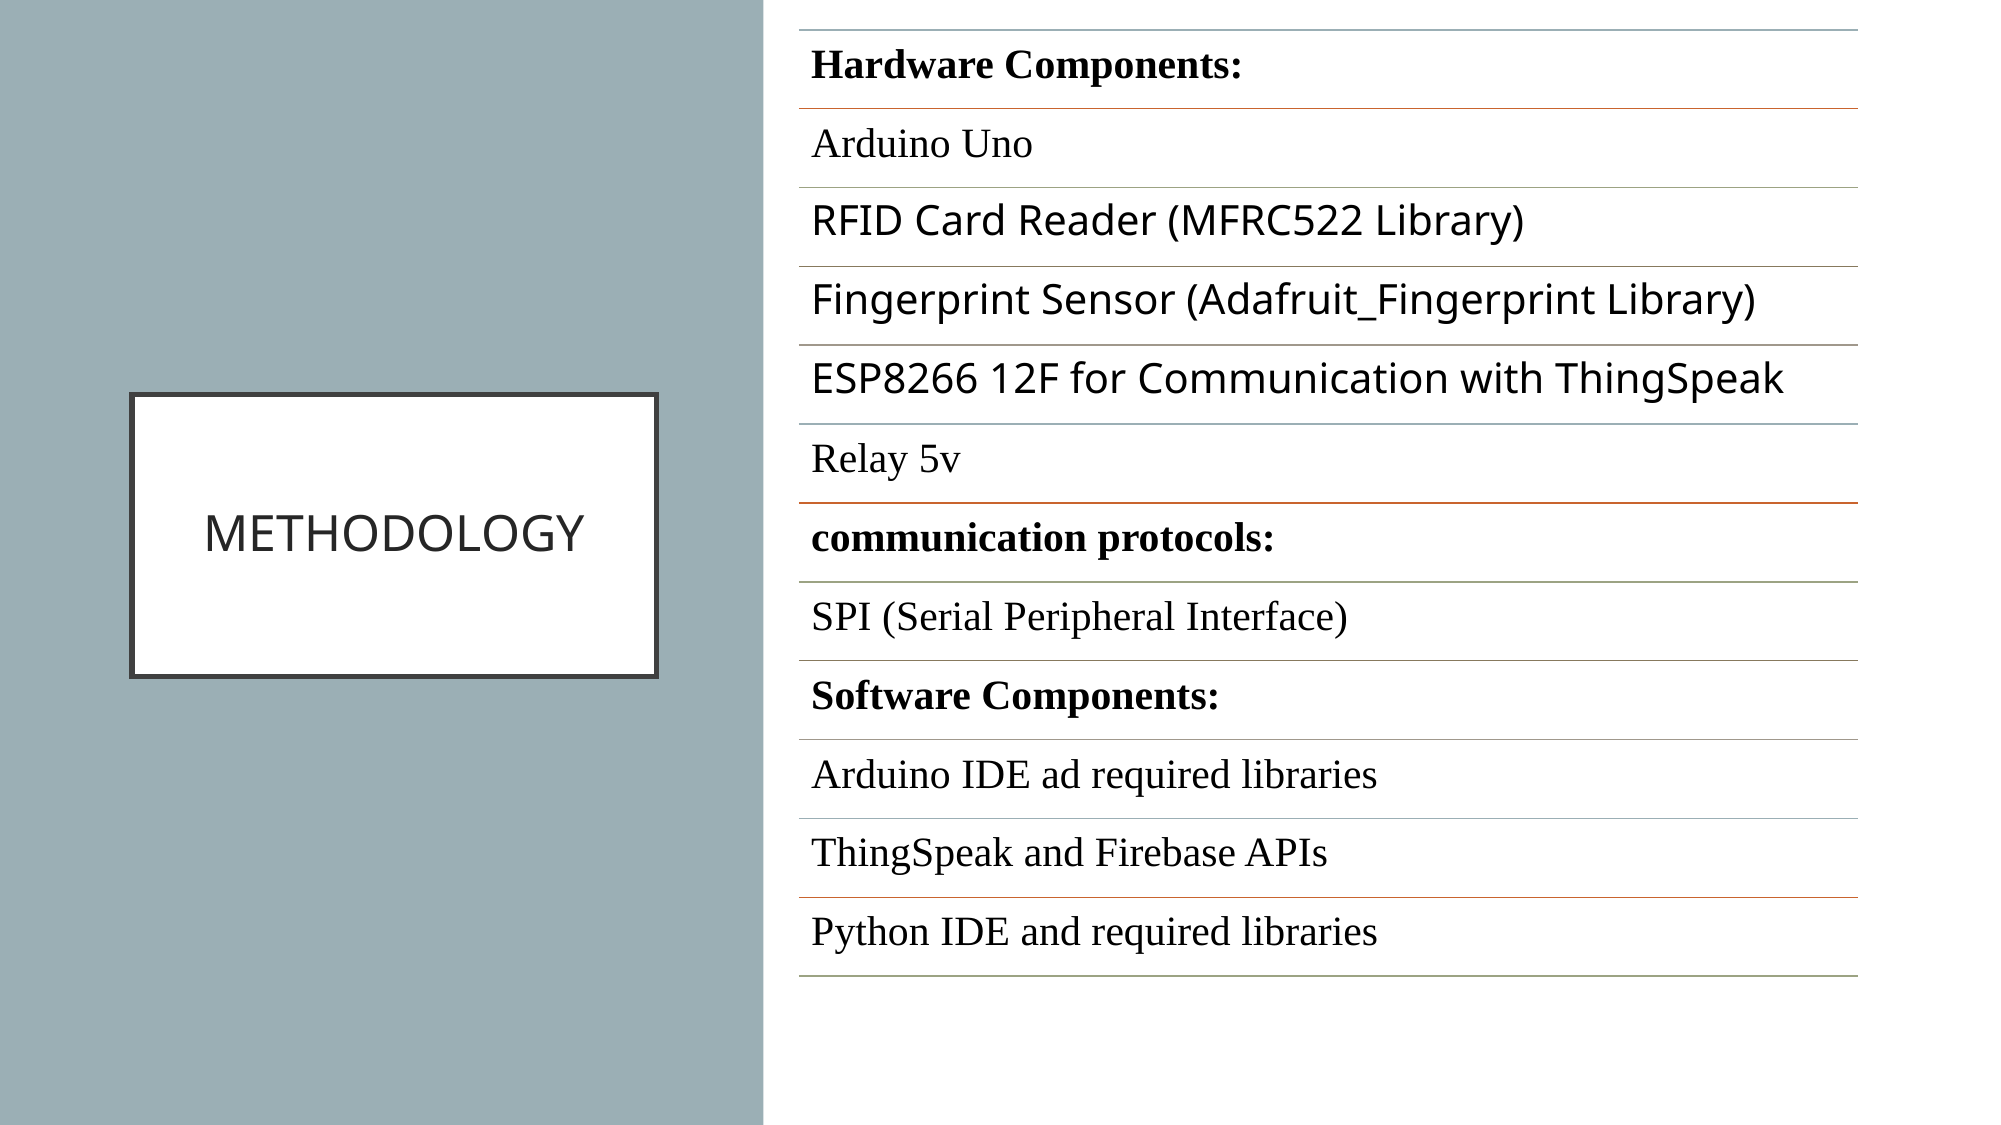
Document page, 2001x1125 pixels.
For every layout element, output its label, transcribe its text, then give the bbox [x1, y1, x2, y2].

text_box [764, 0, 2000, 1125]
text_box [0, 0, 764, 1125]
title METHODOLOGY [129, 392, 659, 679]
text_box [798, 29, 1858, 1056]
